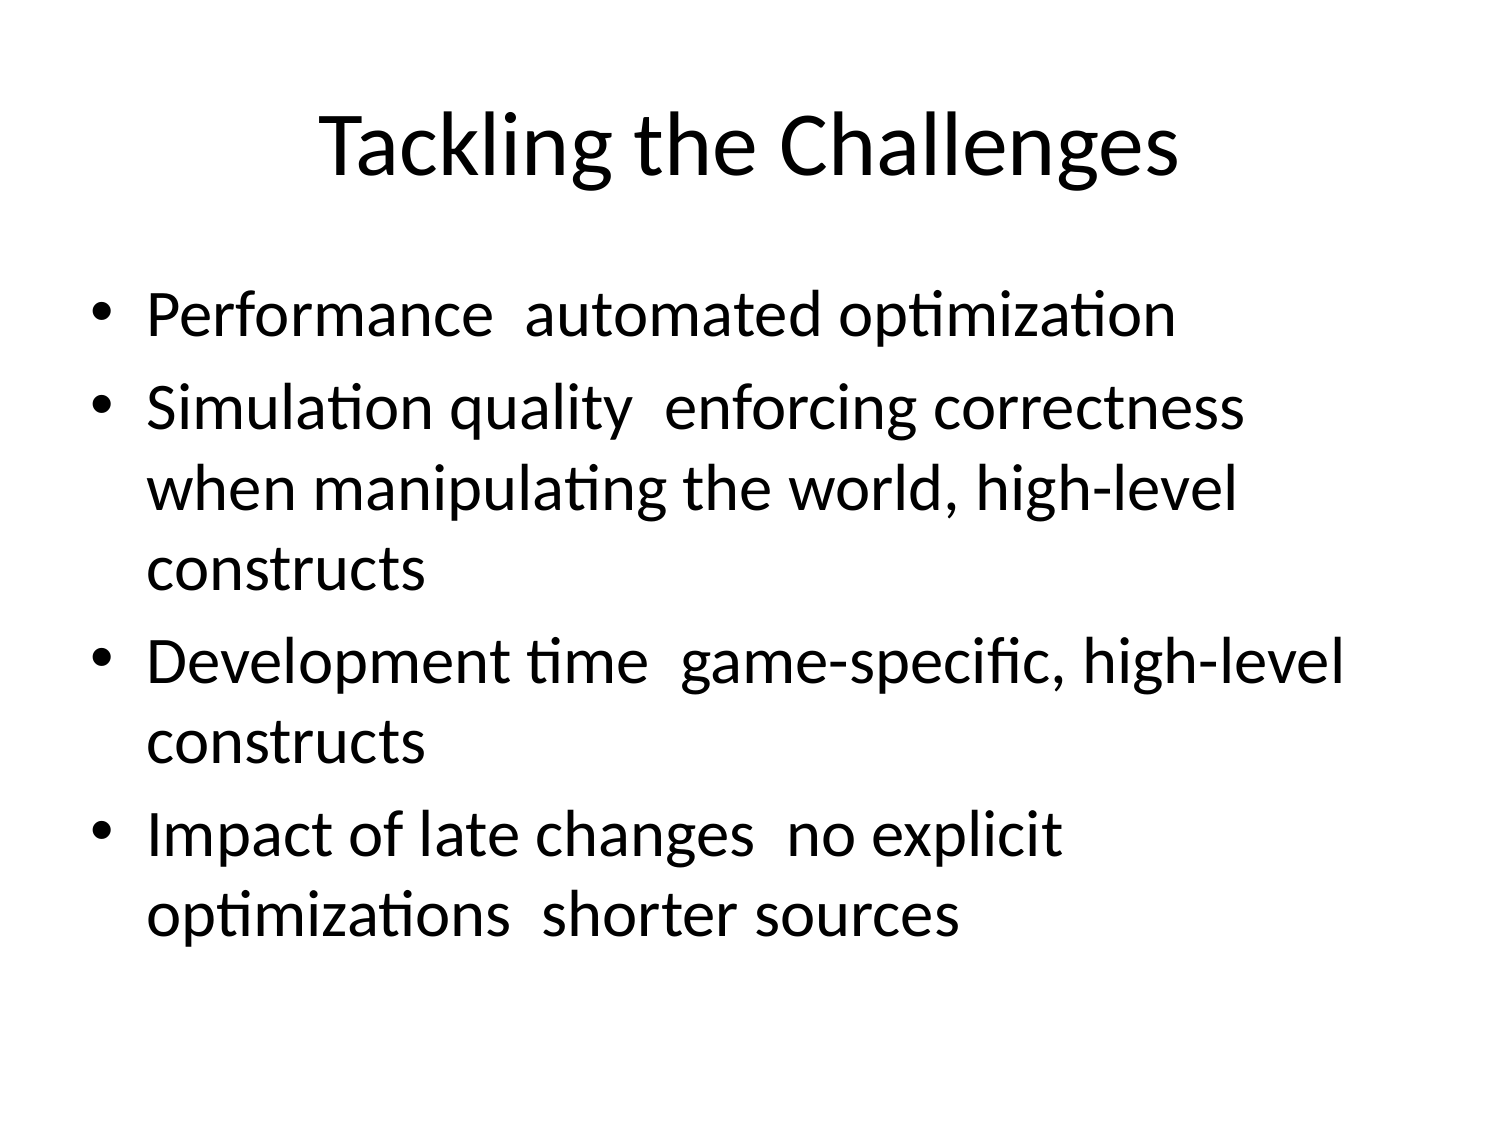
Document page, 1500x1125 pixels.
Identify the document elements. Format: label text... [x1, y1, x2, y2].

title Tackling the Challenges [75, 45, 1425, 233]
